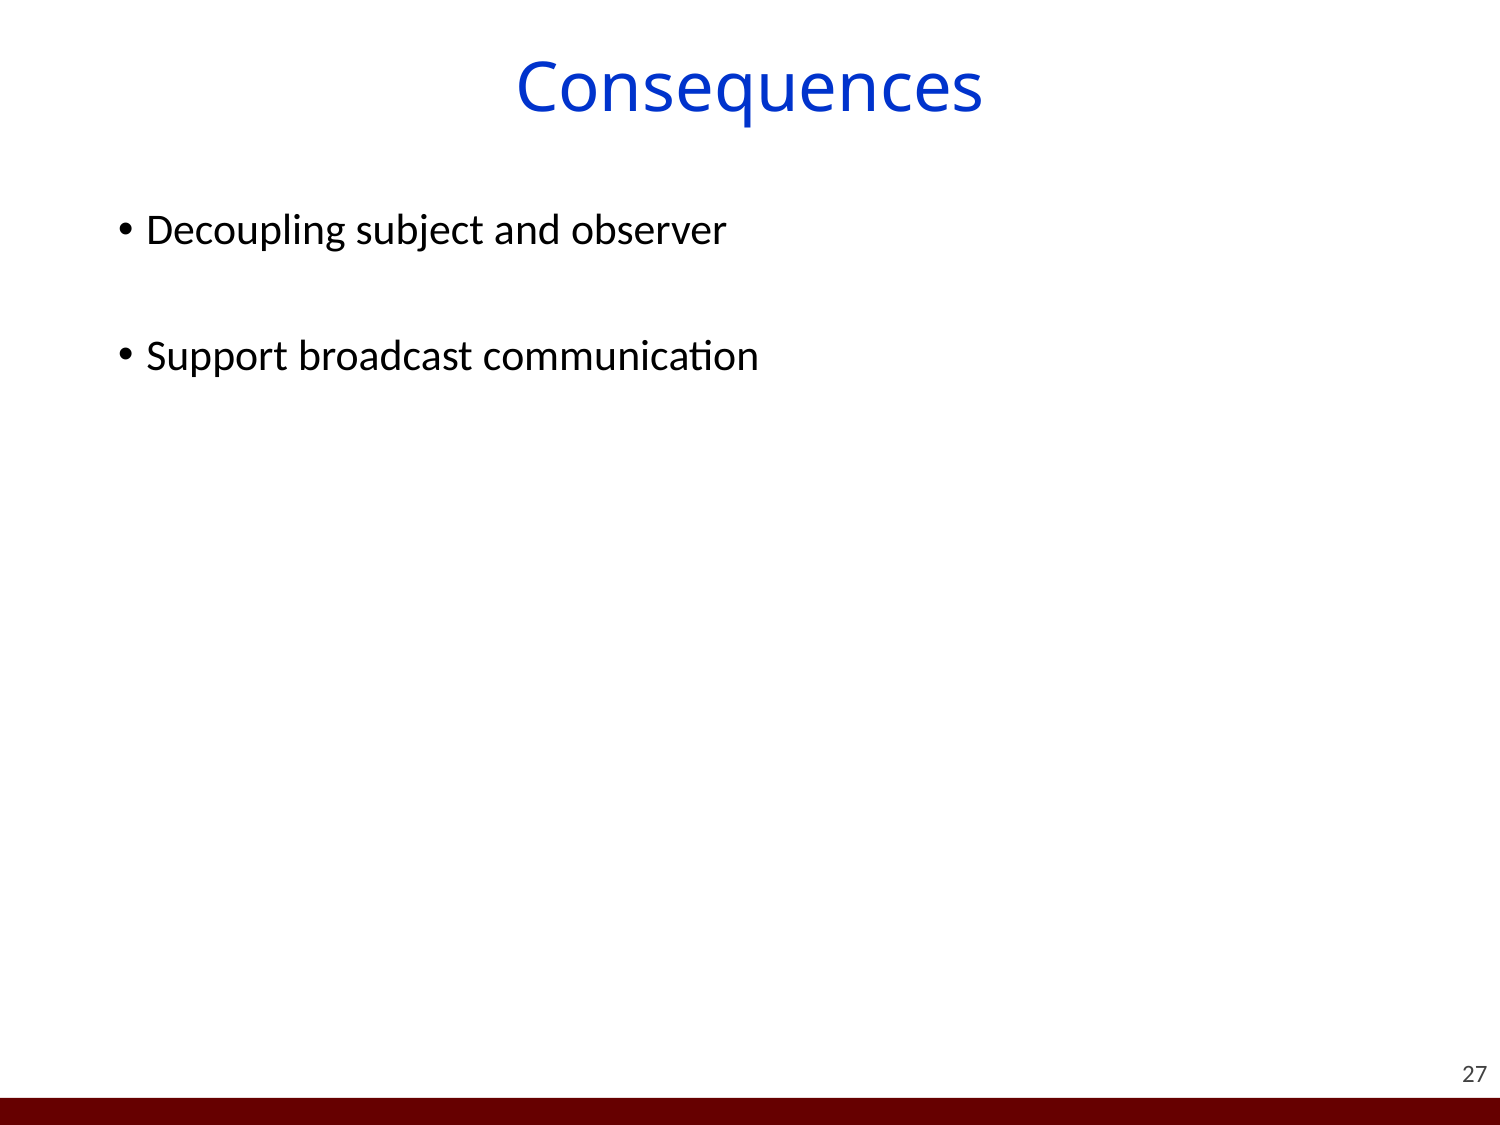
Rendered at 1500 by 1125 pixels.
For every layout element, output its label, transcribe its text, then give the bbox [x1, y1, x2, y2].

list Decoupling subject and observer Support broadcast communication [103, 199, 1397, 1014]
title Consequences [103, 18, 1397, 160]
